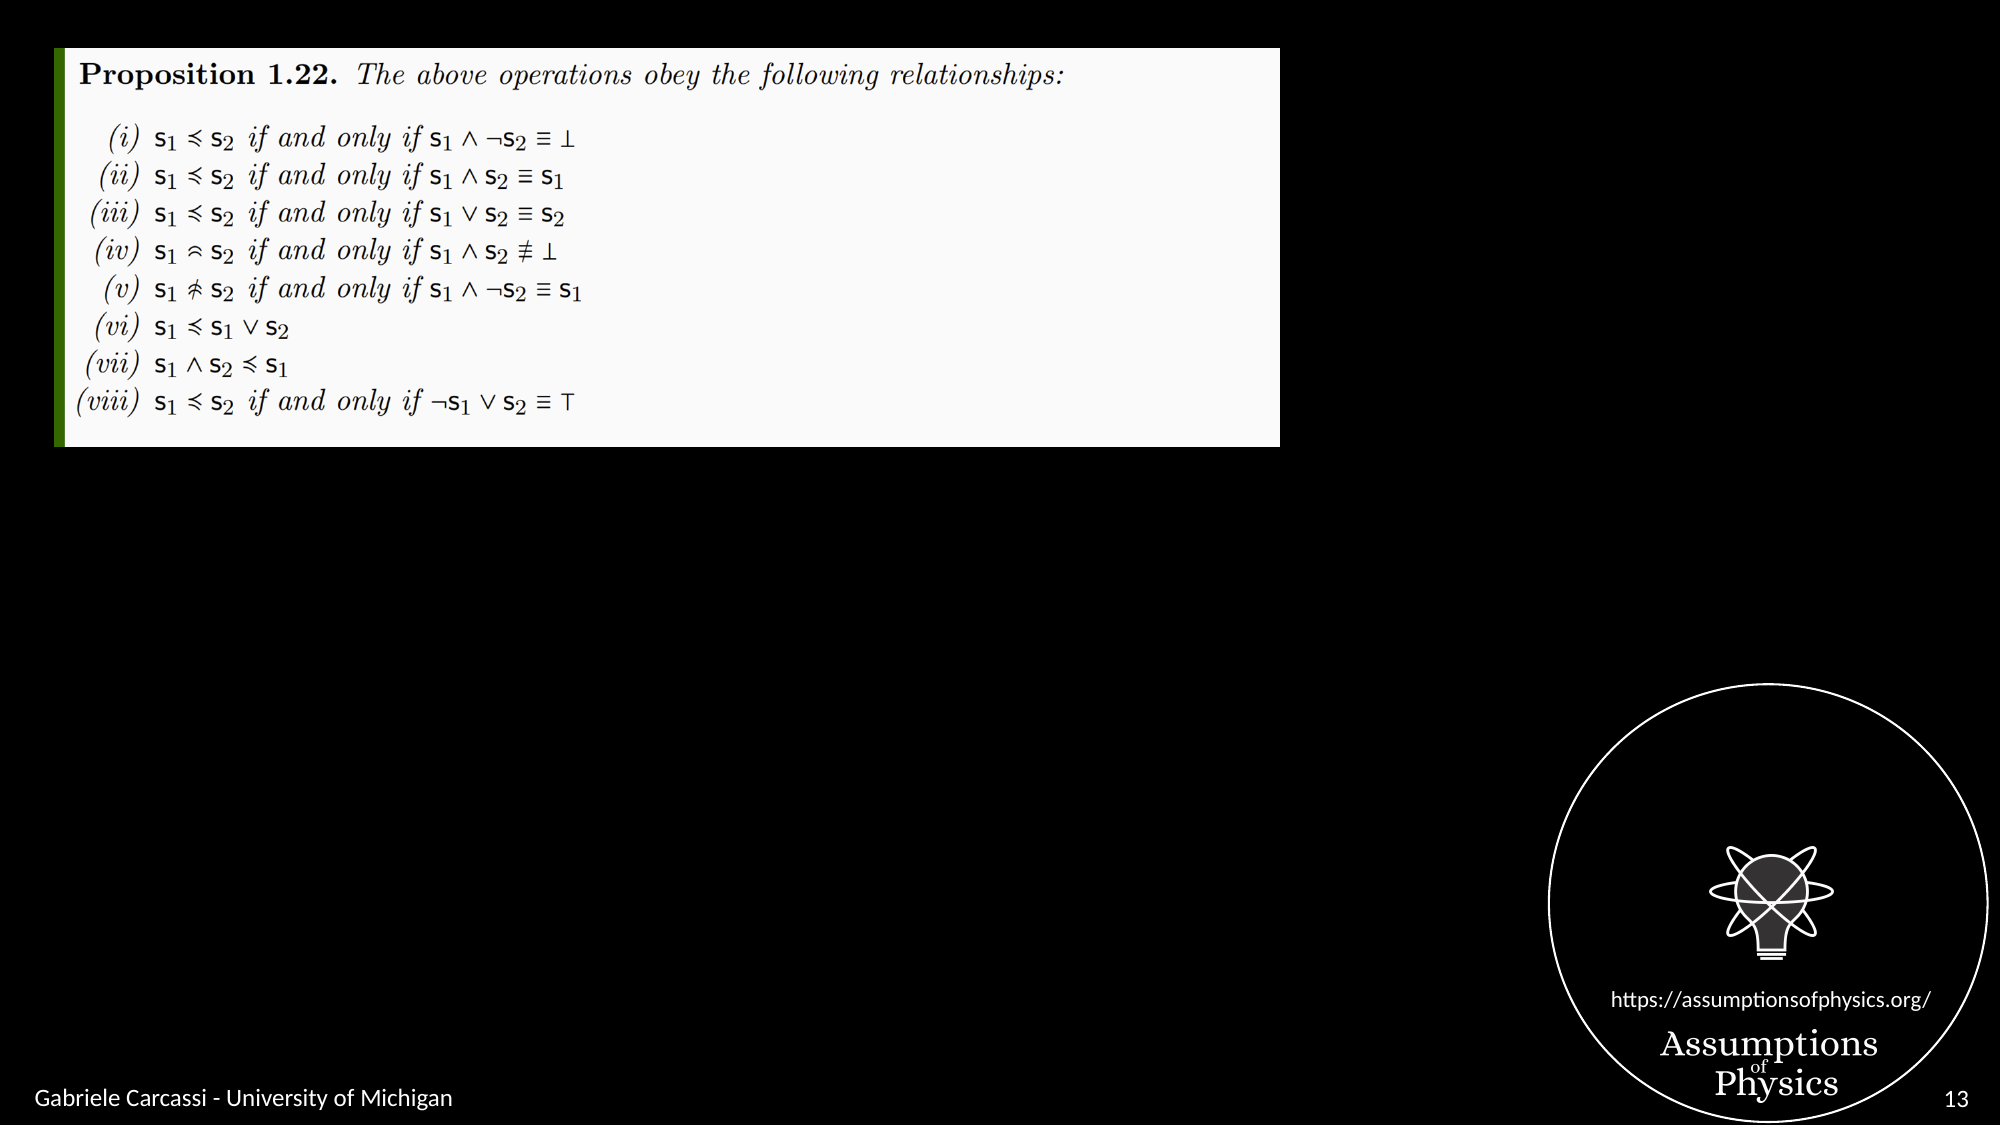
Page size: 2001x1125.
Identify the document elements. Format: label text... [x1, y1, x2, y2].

picture [1660, 1029, 1877, 1103]
footer Gabriele Carcassi - University of Michigan [19, 1077, 999, 1116]
slide_number 13 [1893, 1078, 1985, 1116]
picture [54, 48, 1280, 447]
picture [1709, 846, 1834, 960]
